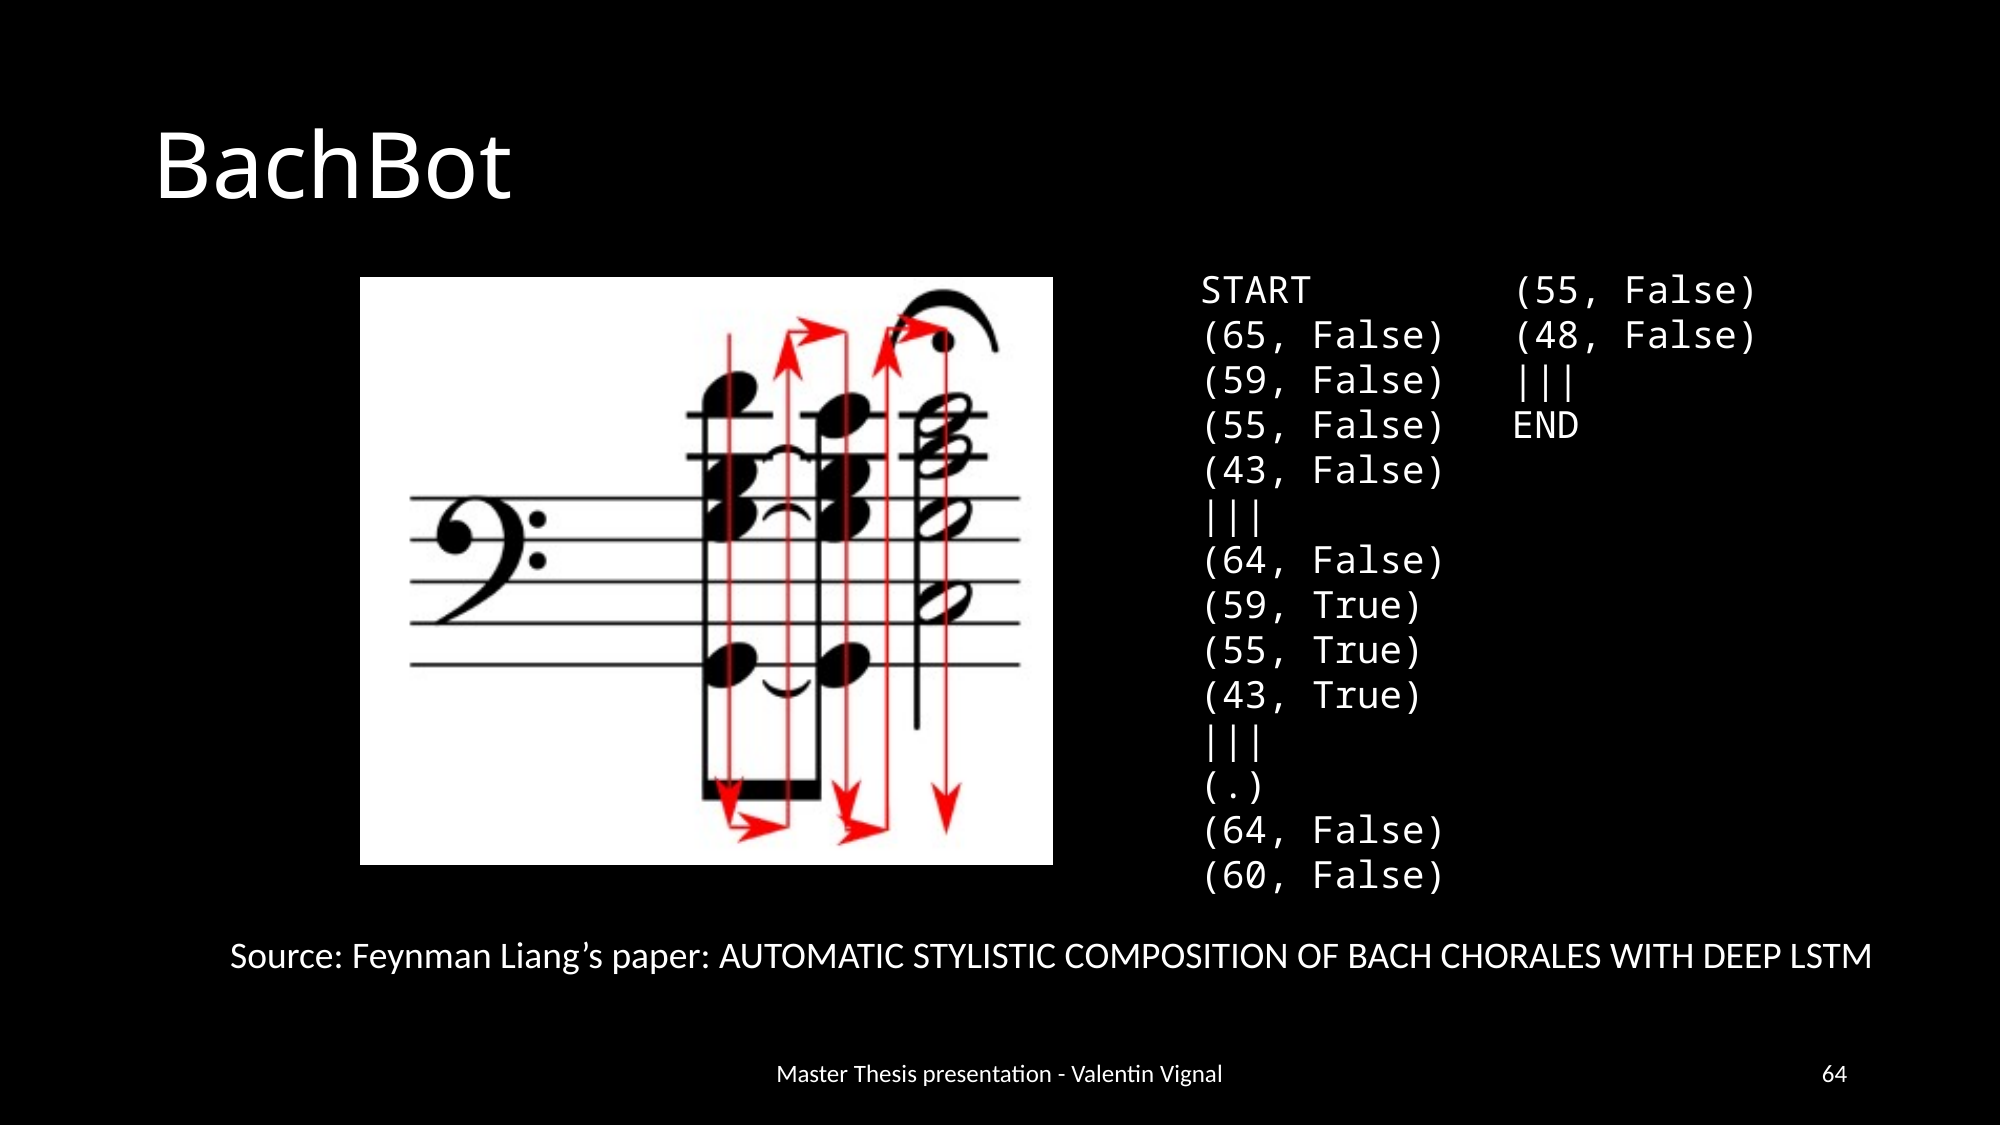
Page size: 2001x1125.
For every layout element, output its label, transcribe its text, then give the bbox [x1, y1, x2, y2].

title BachBot [137, 59, 1863, 278]
text_box START (65, False) (59, False) (55, False) (43, False) ||| (64, False) (59, True) (55, True) (43, True) ||| (.) (64, False) (60, False) (55, False) (48, False) ||| END [1184, 258, 1839, 909]
picture [360, 277, 1053, 865]
slide_number 64 [1412, 1042, 1863, 1103]
text_box Source: Feynman Liang’s paper: AUTOMATIC STYLISTIC COMPOSITION OF BACH CHORALES WITH DEEP LSTM [215, 923, 1890, 983]
footer Master Thesis presentation - Valentin Vignal [662, 1042, 1338, 1103]
